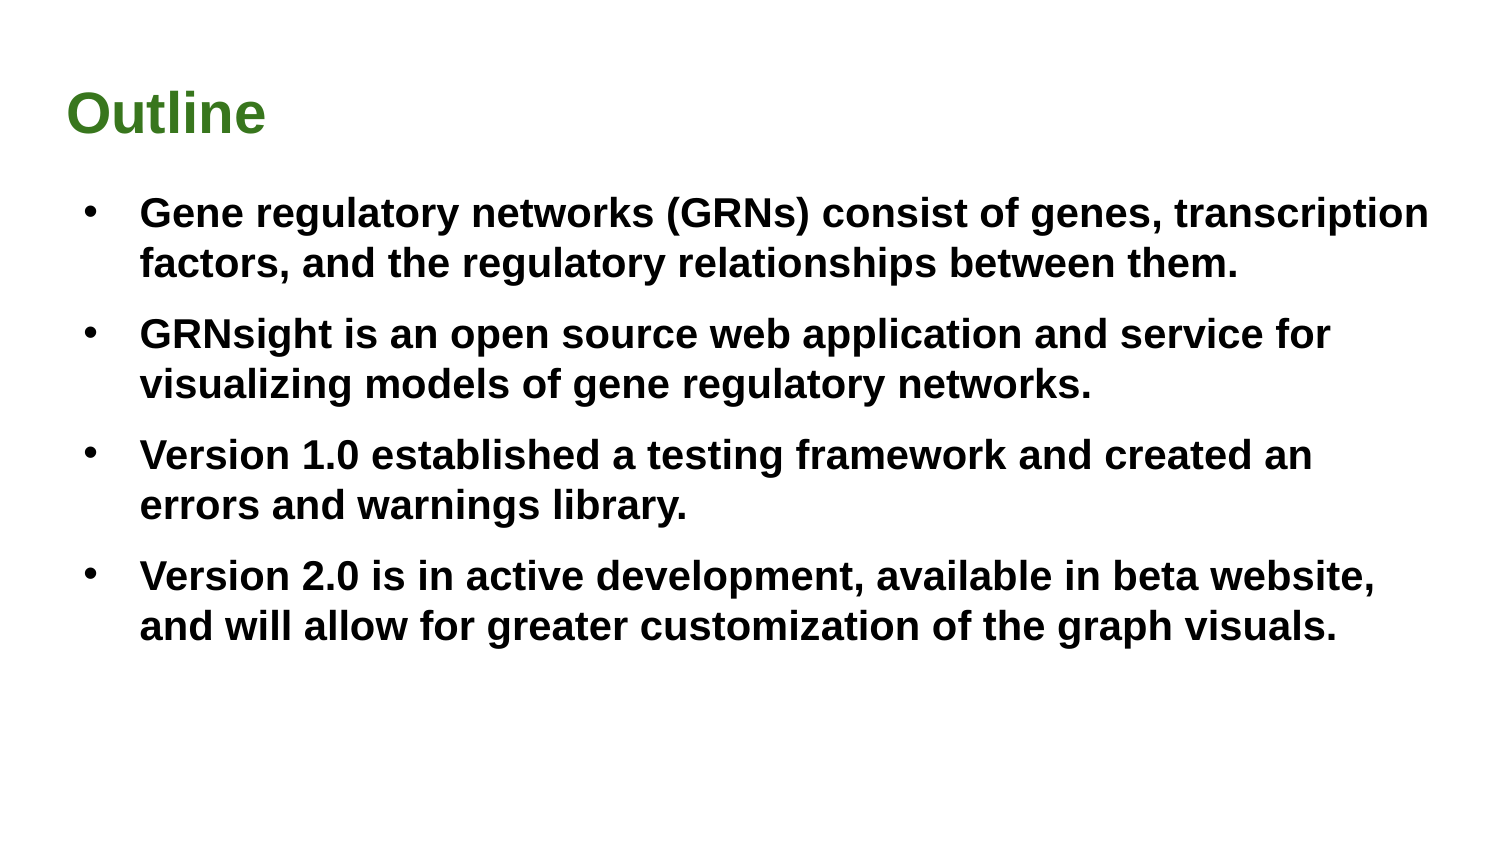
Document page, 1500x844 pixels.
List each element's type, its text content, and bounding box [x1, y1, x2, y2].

list Gene regulatory networks (GRNs) consist of genes, transcription factors, and the regulatory relationships between them. GRNsight is an open source web application and service for visualizing models of gene regulatory networks. Version 1.0 established a testing framework and created an errors and warnings library. Version 2.0 is in active development, available in beta website, and will allow for greater customization of the graph visuals. [30, 170, 1459, 795]
title Outline [51, 60, 1449, 155]
